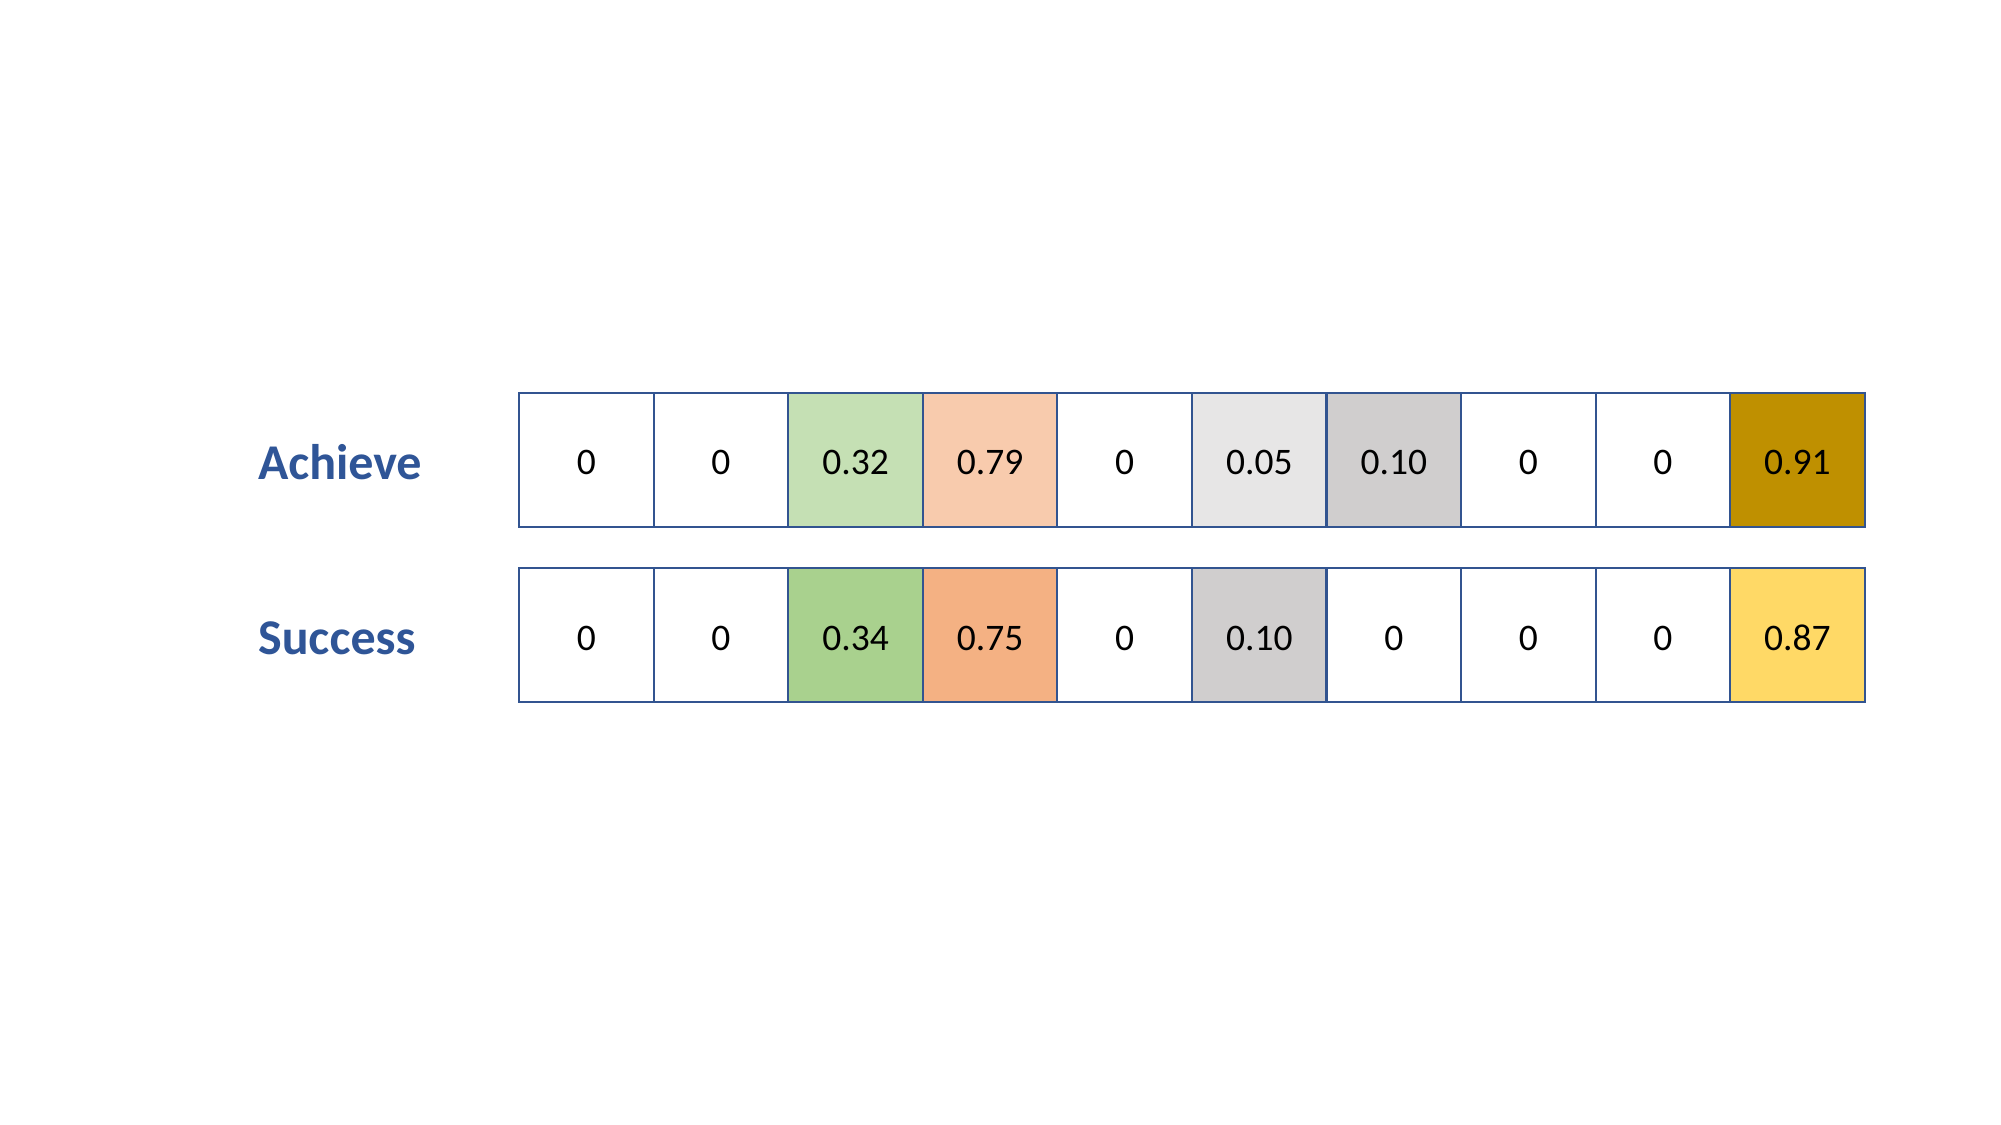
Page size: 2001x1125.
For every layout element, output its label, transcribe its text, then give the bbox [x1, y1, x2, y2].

text_box 0 [1460, 567, 1595, 703]
text_box 0 [653, 567, 787, 703]
text_box 0 [1595, 392, 1729, 528]
text_box 0.75 [922, 567, 1056, 703]
text_box 0.10 [1191, 567, 1325, 703]
text_box 0 [653, 392, 787, 528]
text_box 0.87 [1729, 567, 1866, 703]
text_box 0 [518, 567, 653, 703]
text_box 0.79 [922, 392, 1056, 528]
text_box 0.10 [1325, 392, 1460, 528]
text_box 0.05 [1191, 392, 1325, 528]
text_box 0 [1056, 567, 1191, 703]
text_box 0 [1460, 392, 1595, 528]
text_box 0.32 [787, 392, 922, 528]
text_box 0 [1325, 567, 1460, 703]
text_box 0.34 [787, 567, 922, 703]
text_box 0 [1595, 567, 1729, 703]
text_box 0.91 [1729, 392, 1866, 528]
text_box 0 [518, 392, 653, 528]
text_box 0 [1056, 392, 1191, 528]
text_box Achieve [243, 422, 484, 497]
text_box Success [243, 596, 484, 672]
